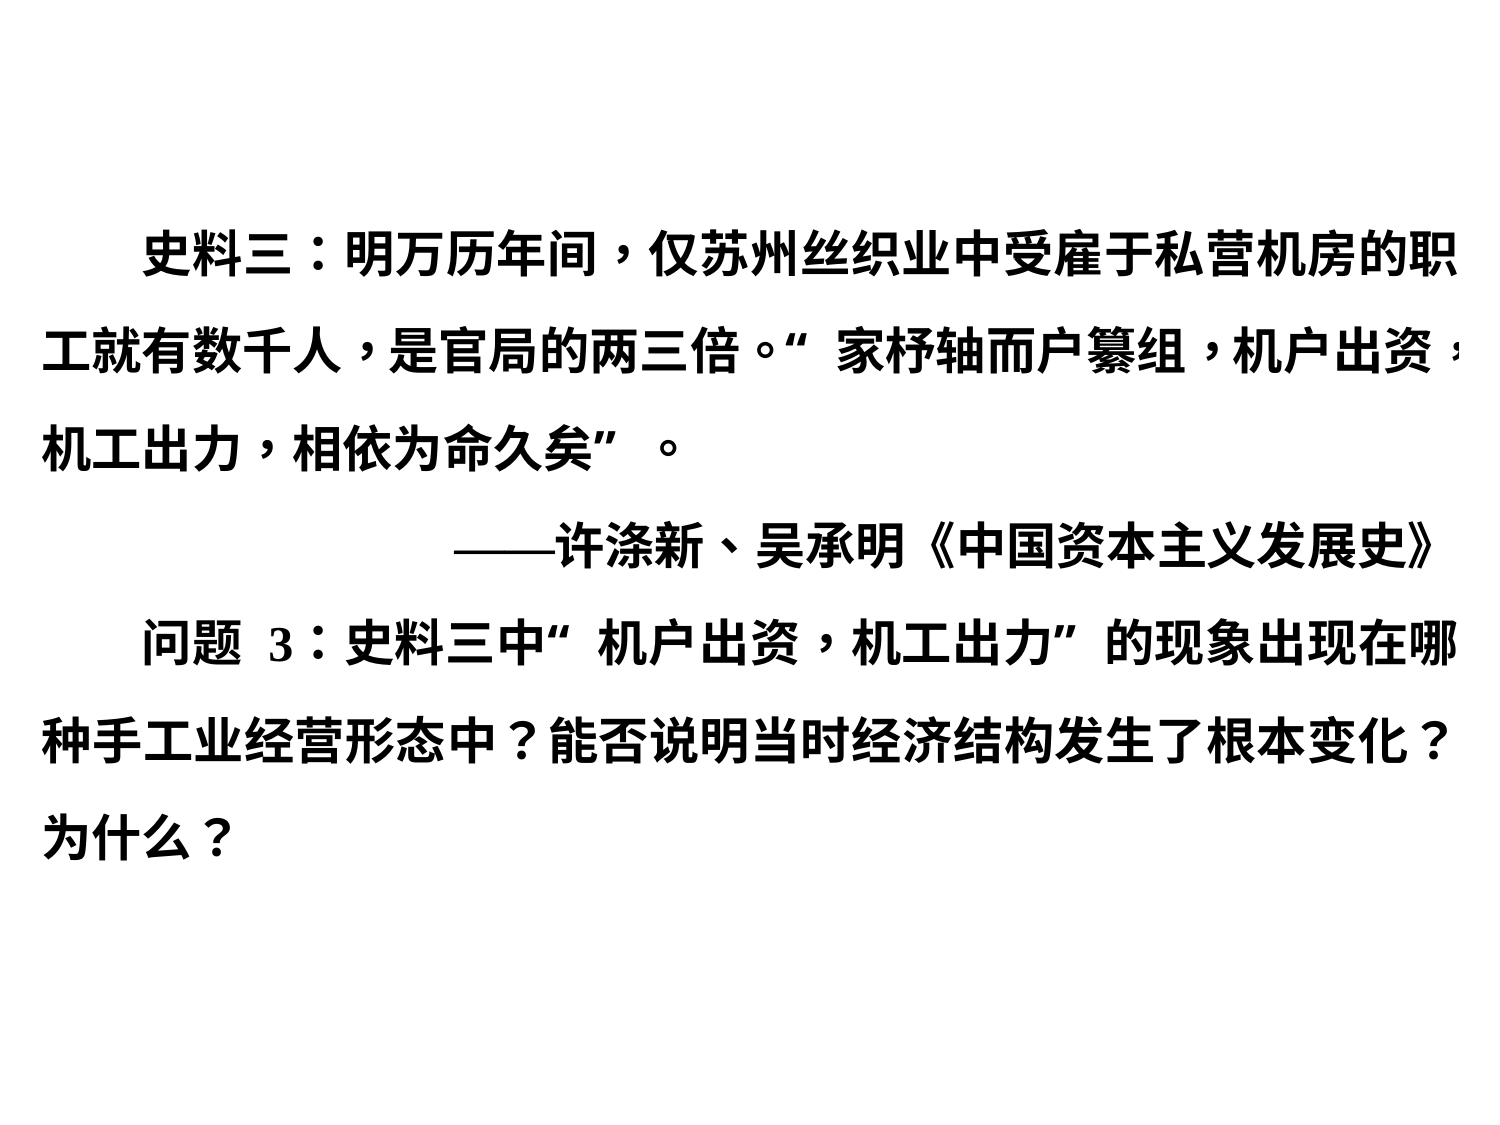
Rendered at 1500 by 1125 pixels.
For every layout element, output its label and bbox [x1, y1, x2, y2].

text_box [41, 222, 1459, 904]
